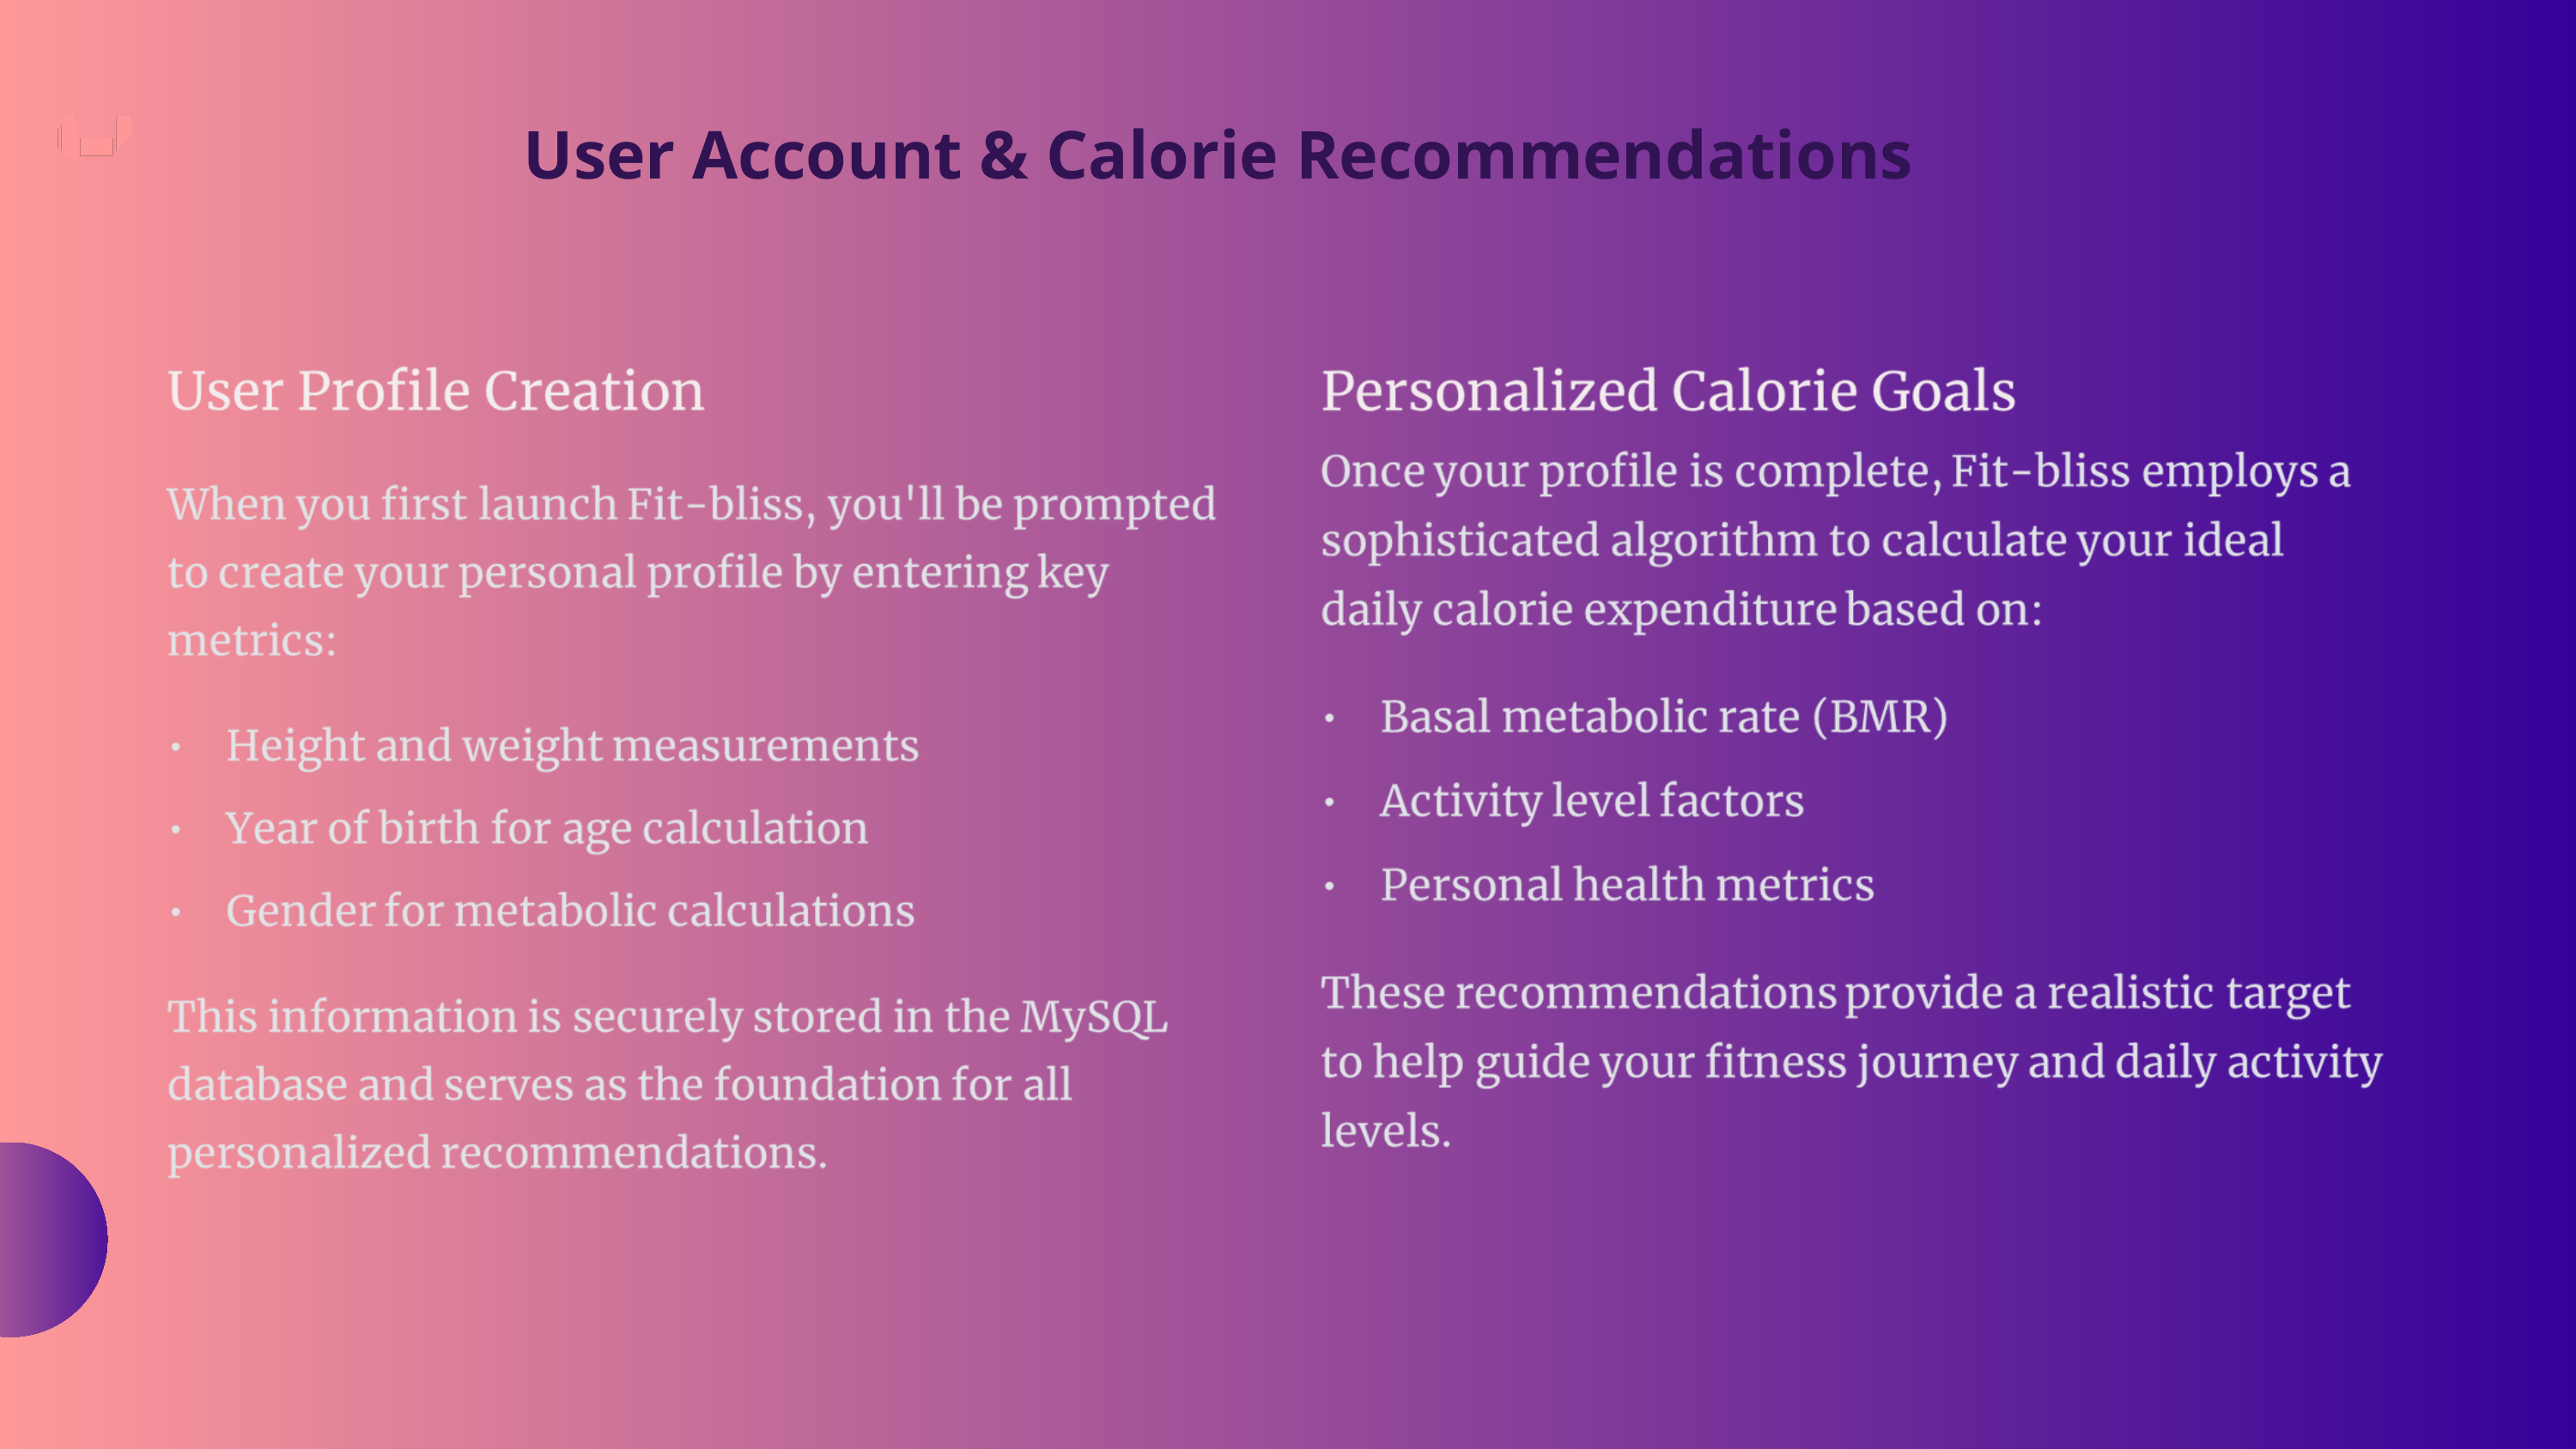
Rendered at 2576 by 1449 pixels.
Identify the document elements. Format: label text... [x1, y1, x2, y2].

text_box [0, 1142, 108, 1337]
text_box [144, 344, 1241, 1205]
text_box User Account & Calorie Recommendations [495, 100, 1942, 193]
text_box [1287, 344, 2419, 1185]
text_box [48, 79, 145, 179]
